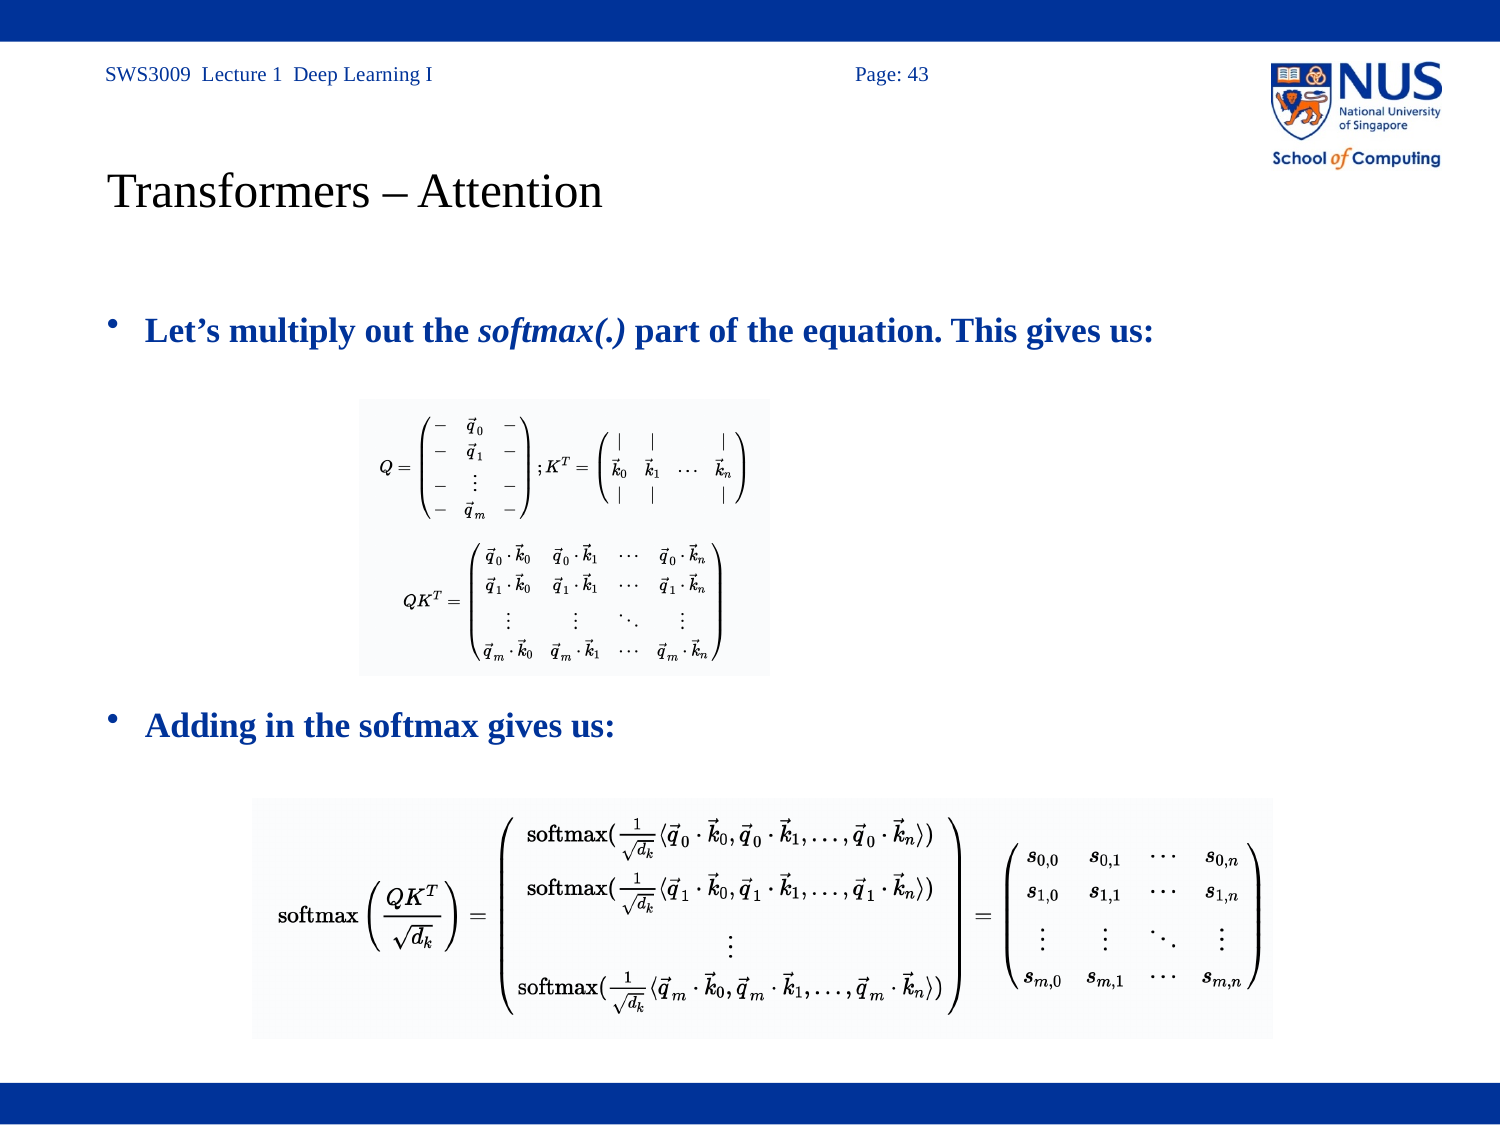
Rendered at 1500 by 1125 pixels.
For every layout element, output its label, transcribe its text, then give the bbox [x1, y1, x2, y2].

title Transformers – Attention [90, 93, 1160, 282]
list Let’s multiply out the softmax(.) part of the equation. This gives us: Adding in the softmax gives us: [90, 298, 1366, 1022]
picture [1271, 61, 1442, 171]
picture [252, 798, 1274, 1039]
picture [358, 398, 770, 676]
